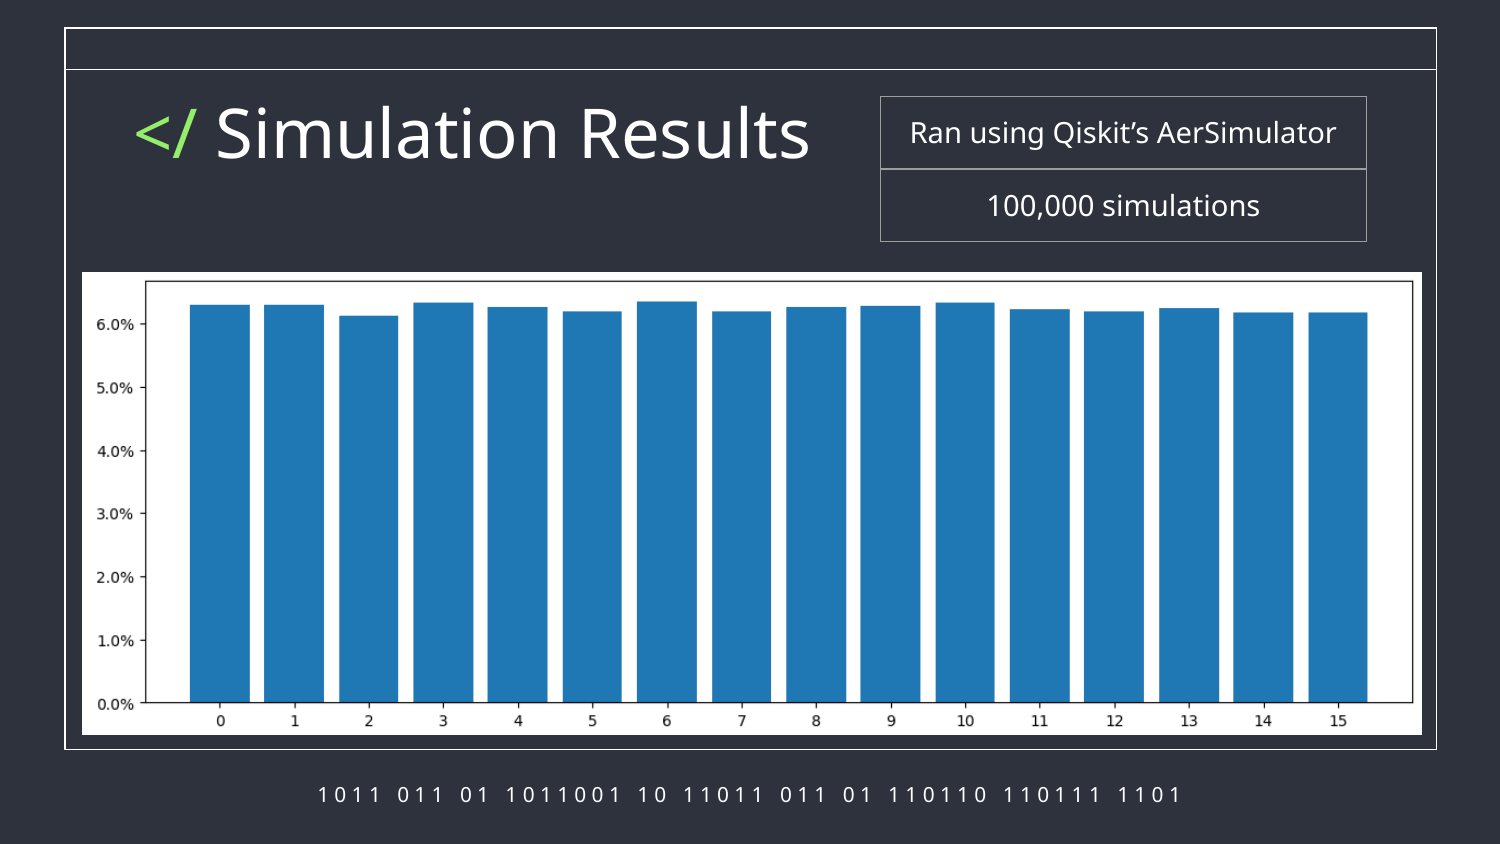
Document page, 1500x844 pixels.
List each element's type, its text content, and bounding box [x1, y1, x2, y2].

picture [82, 272, 1422, 735]
title </ Simulation Results [118, 75, 1382, 170]
table_header Ran using Qiskit’s AerSimulator [881, 97, 1366, 168]
table_cell 100,000 simulations [881, 170, 1366, 241]
